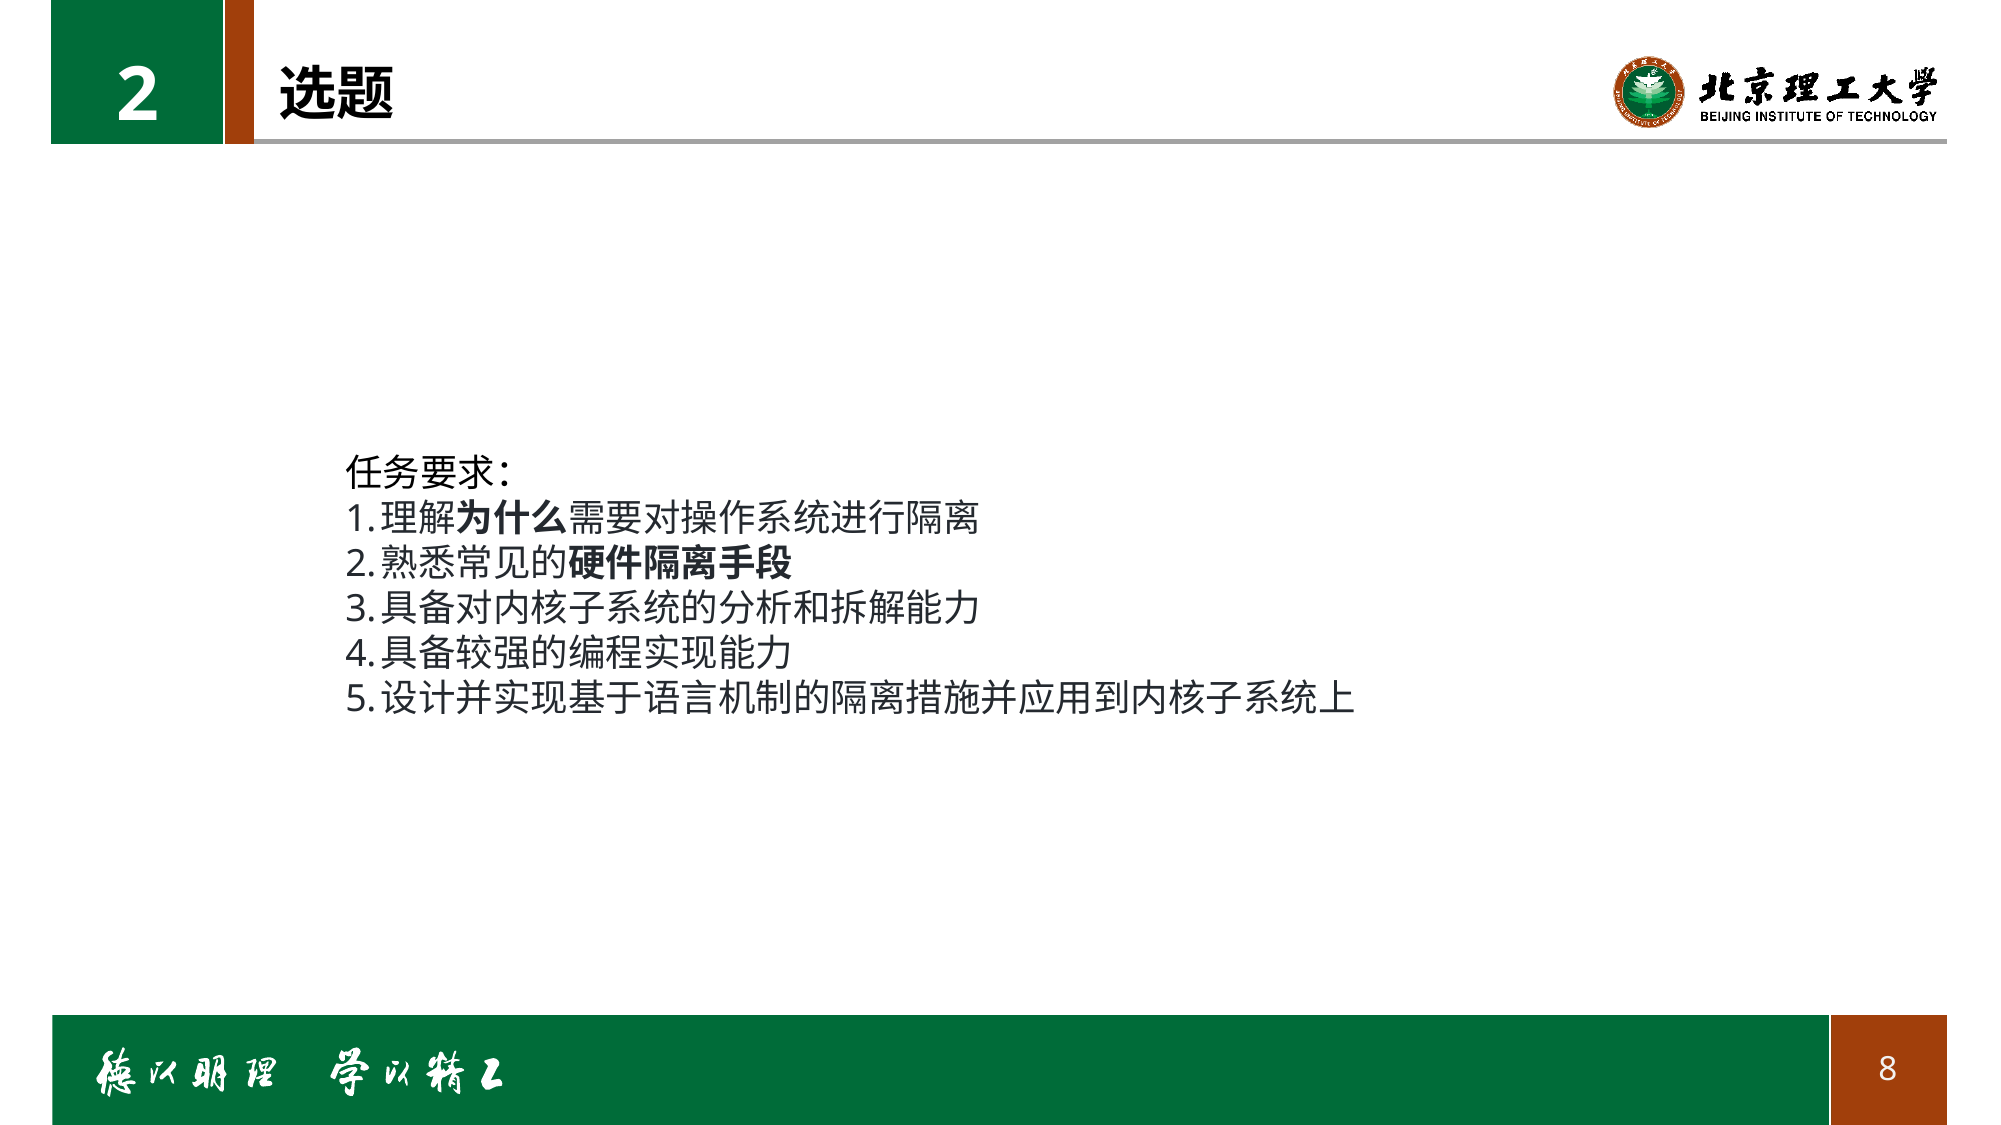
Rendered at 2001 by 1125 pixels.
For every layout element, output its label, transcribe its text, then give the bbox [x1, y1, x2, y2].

picture [1682, 56, 1937, 128]
text_box 任务要求： 理解为什么需要对操作系统进⾏隔离 熟悉常⻅的硬件隔离⼿段 具备对内核⼦系统的分析和拆解能⼒ 具备较强的编程实现能⼒ 设计并实现基于语⾔机制的隔离措施并应⽤到内核⼦系统上 [330, 441, 1670, 726]
text_box 2 [58, 38, 218, 144]
title 选题 [263, 56, 1682, 136]
